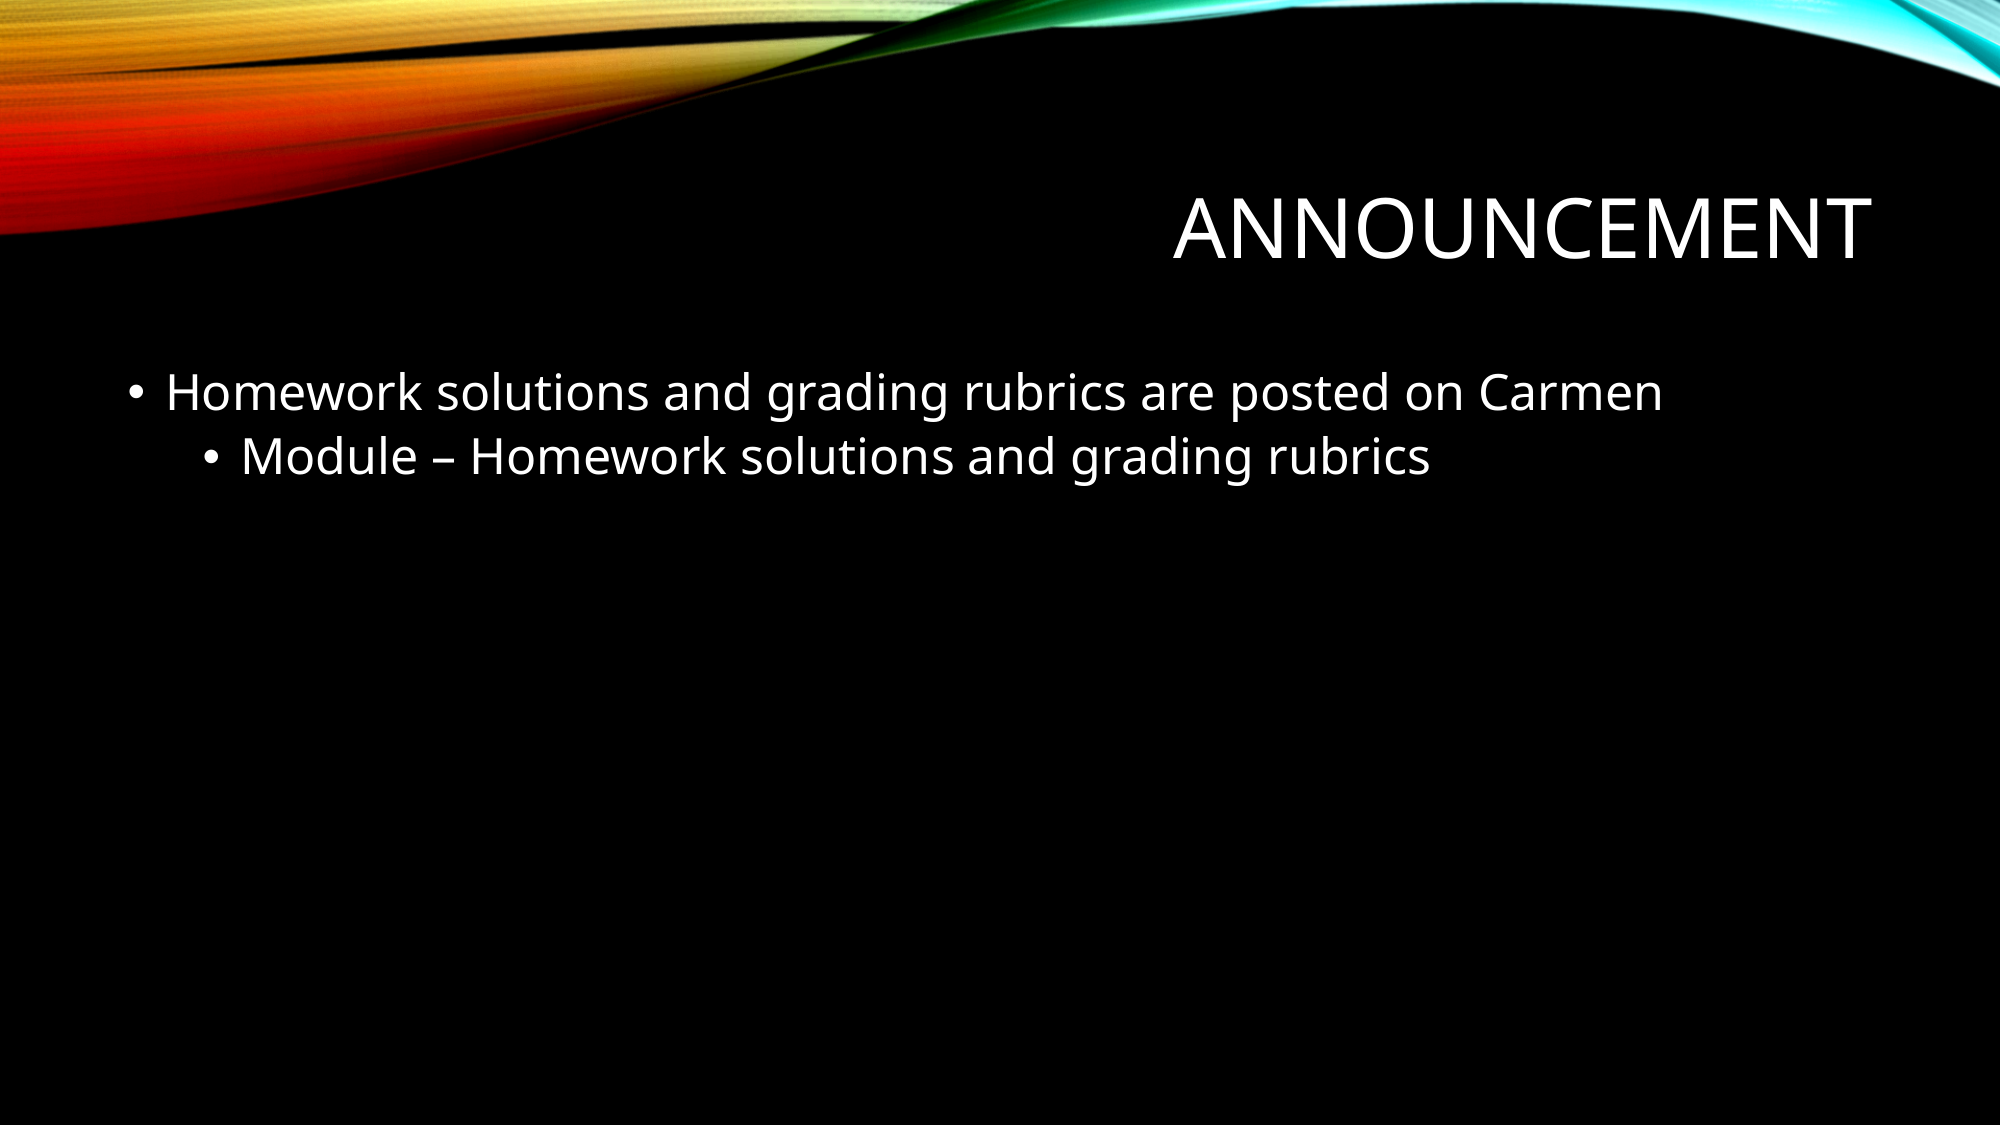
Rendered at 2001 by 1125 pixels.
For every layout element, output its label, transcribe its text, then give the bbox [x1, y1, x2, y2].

title announcement [474, 125, 1888, 338]
picture [0, 0, 2000, 237]
list Homework solutions and grading rubrics are posted on Carmen Module – Homework solutions and grading rubrics [112, 360, 1888, 1021]
